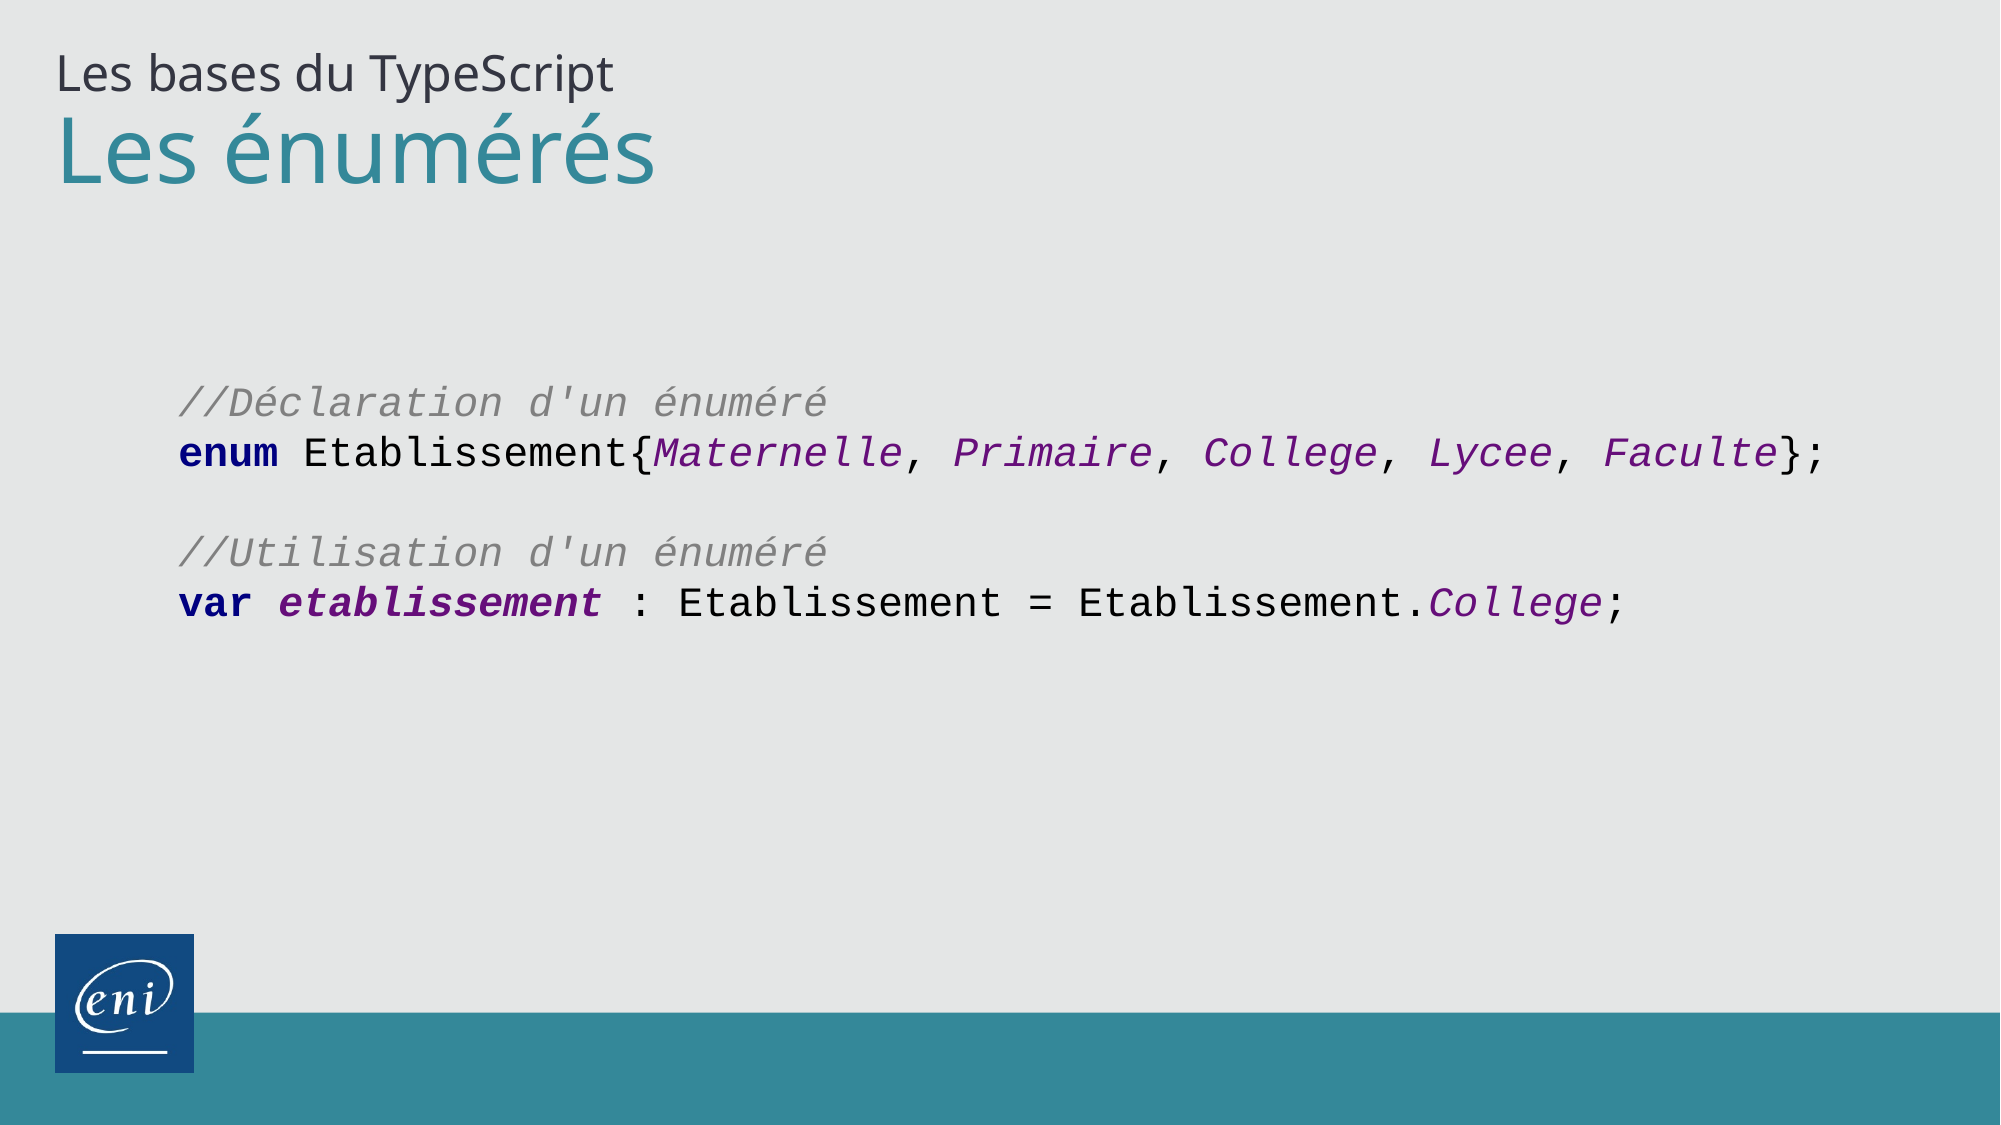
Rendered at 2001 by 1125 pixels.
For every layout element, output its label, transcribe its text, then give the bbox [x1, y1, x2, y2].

list Les bases du TypeScript [55, 31, 1952, 103]
text_box //Déclaration d'un énuméré enum Etablissement{Maternelle, Primaire, College, Lycee, Faculte}; //Utilisation d'un énuméré var etablissement : Etablissement = Etablissement.College; [163, 367, 1844, 633]
picture [55, 934, 194, 1073]
title Les énumérés [55, 104, 1952, 303]
